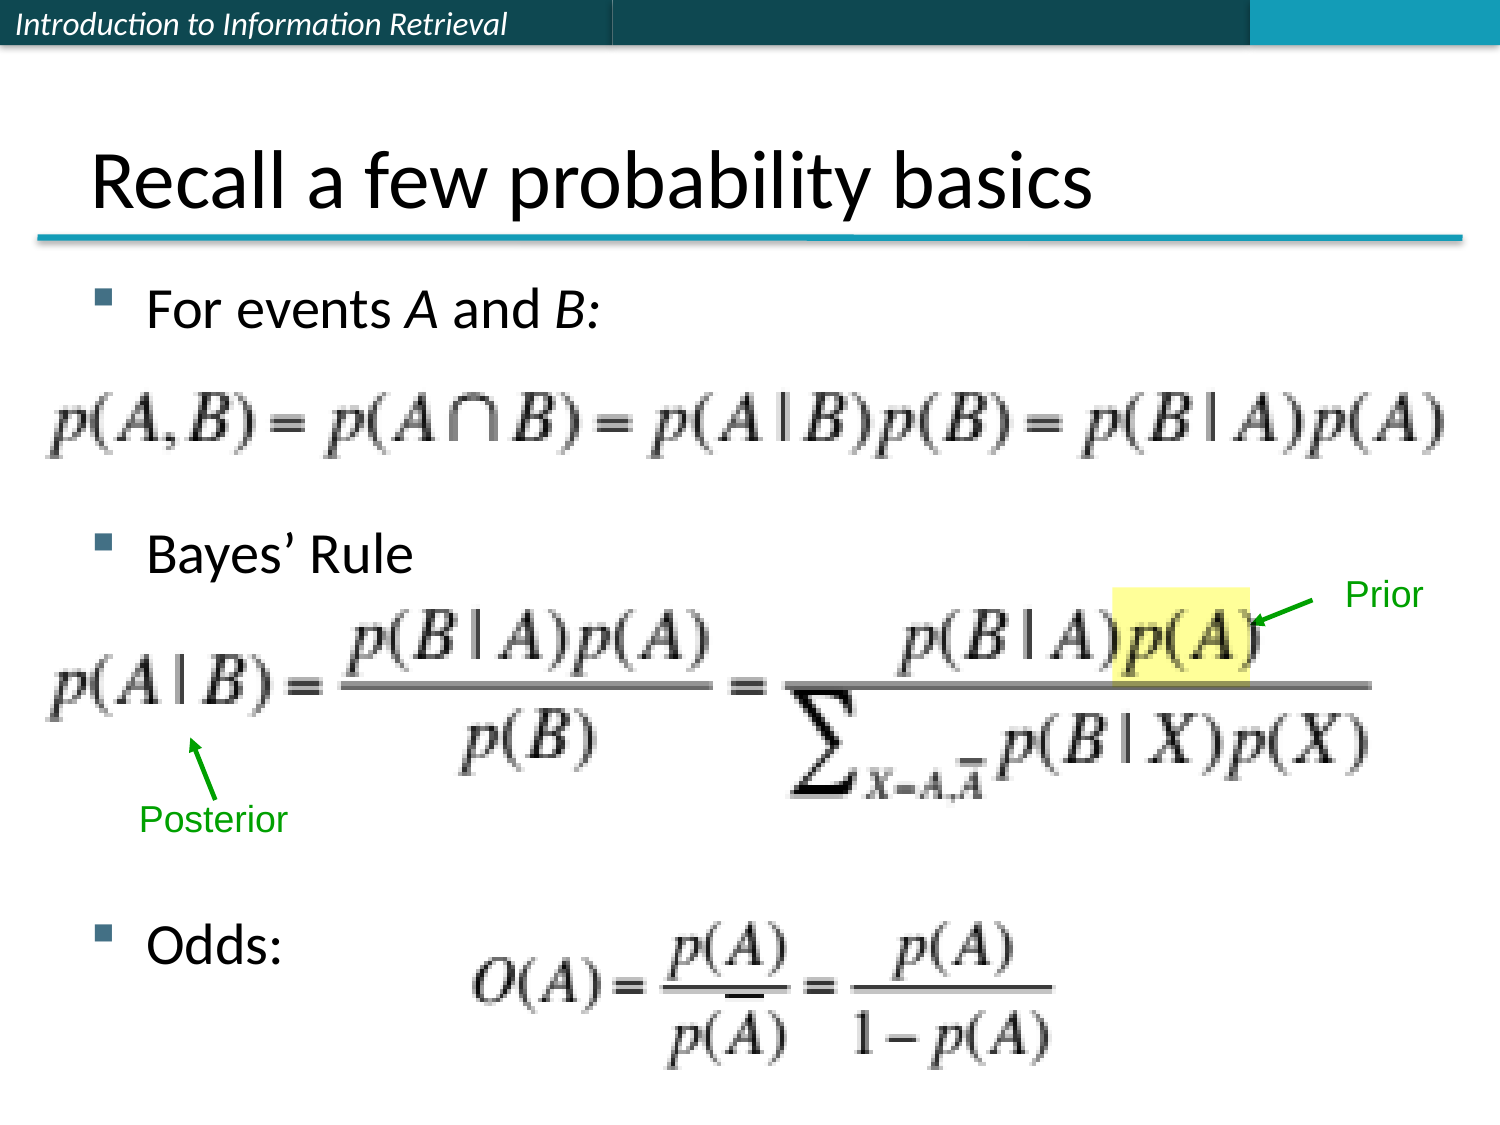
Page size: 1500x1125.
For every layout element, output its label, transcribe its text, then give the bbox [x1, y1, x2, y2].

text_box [37, 374, 1450, 814]
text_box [465, 900, 1061, 1076]
list For events A and B: Bayes’ Rule Odds: [75, 823, 1425, 1063]
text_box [90, 737, 338, 863]
list For events A and B: Bayes’ Rule Odds: [75, 262, 1425, 373]
title Recall a few probability basics [75, 45, 1425, 233]
